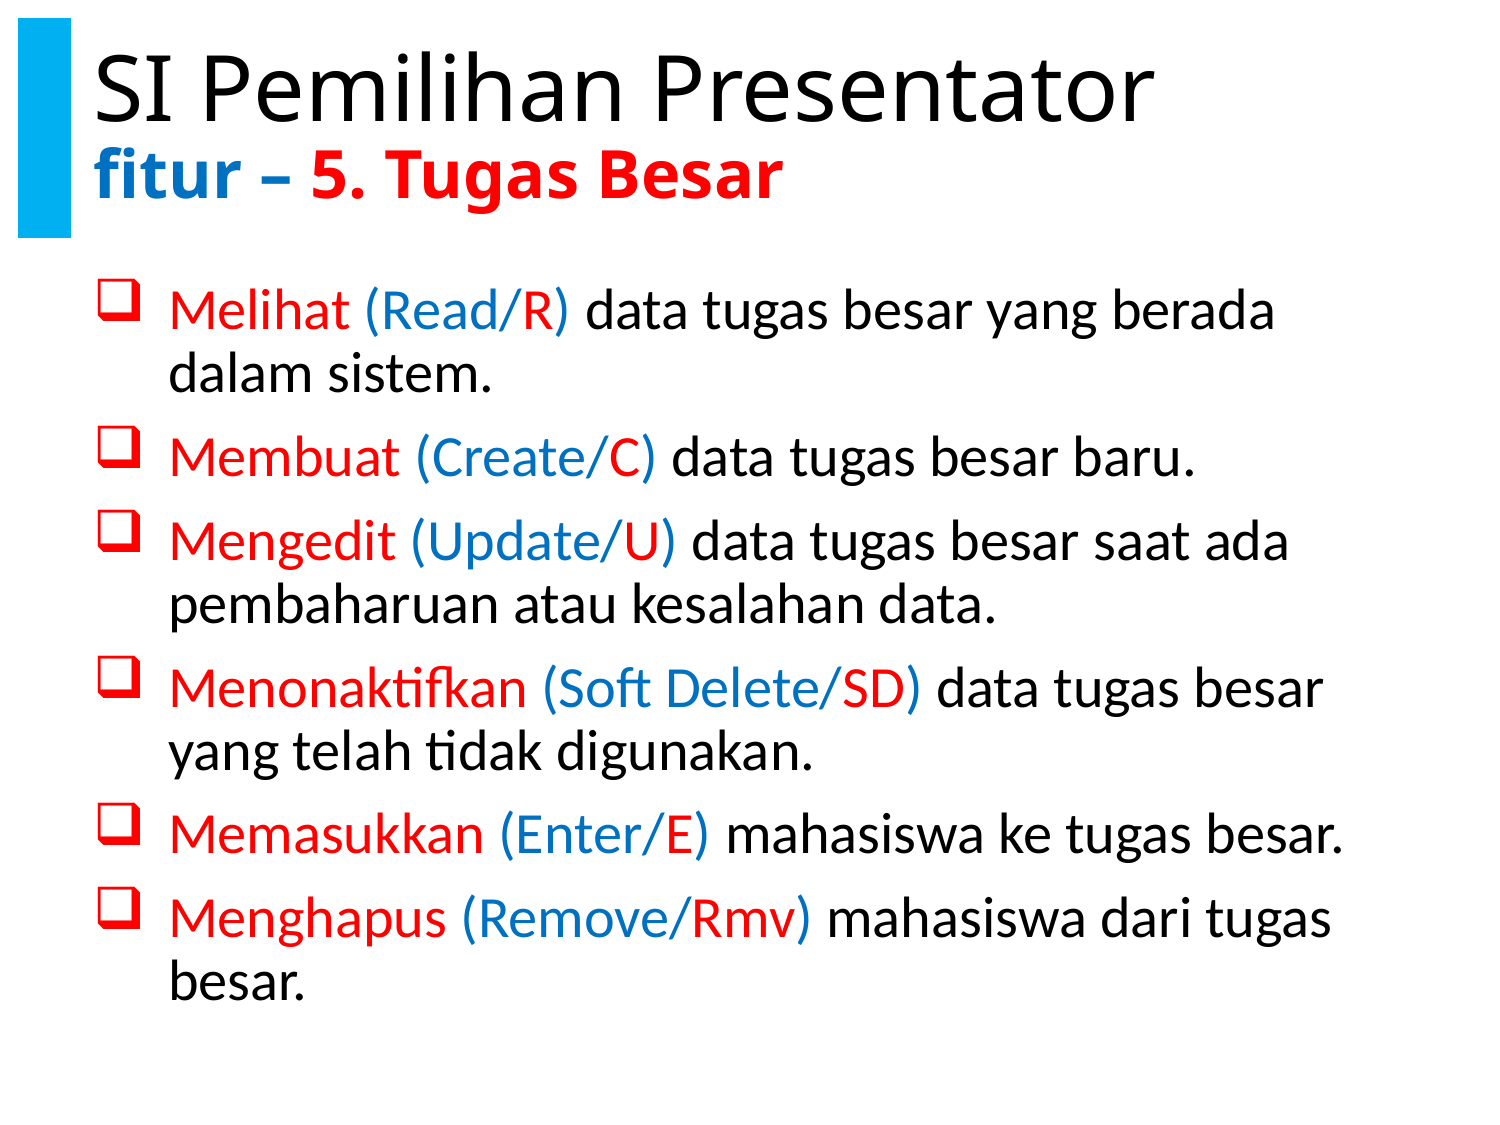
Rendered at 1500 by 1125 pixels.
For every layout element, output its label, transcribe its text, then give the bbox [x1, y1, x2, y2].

title SI Pemilihan Presentator fitur – 5. Tugas Besar [78, 19, 1443, 237]
list Melihat (Read/R) data tugas besar yang berada dalam sistem. Membuat (Create/C) data tugas besar baru. Mengedit (Update/U) data tugas besar saat ada pembaharuan atau kesalahan data. Menonaktifkan (Soft Delete/SD) data tugas besar yang telah tidak digunakan. Memasukkan (Enter/E) mahasiswa ke tugas besar. Menghapus (Remove/Rmv) mahasiswa dari tugas besar. [78, 272, 1443, 1070]
